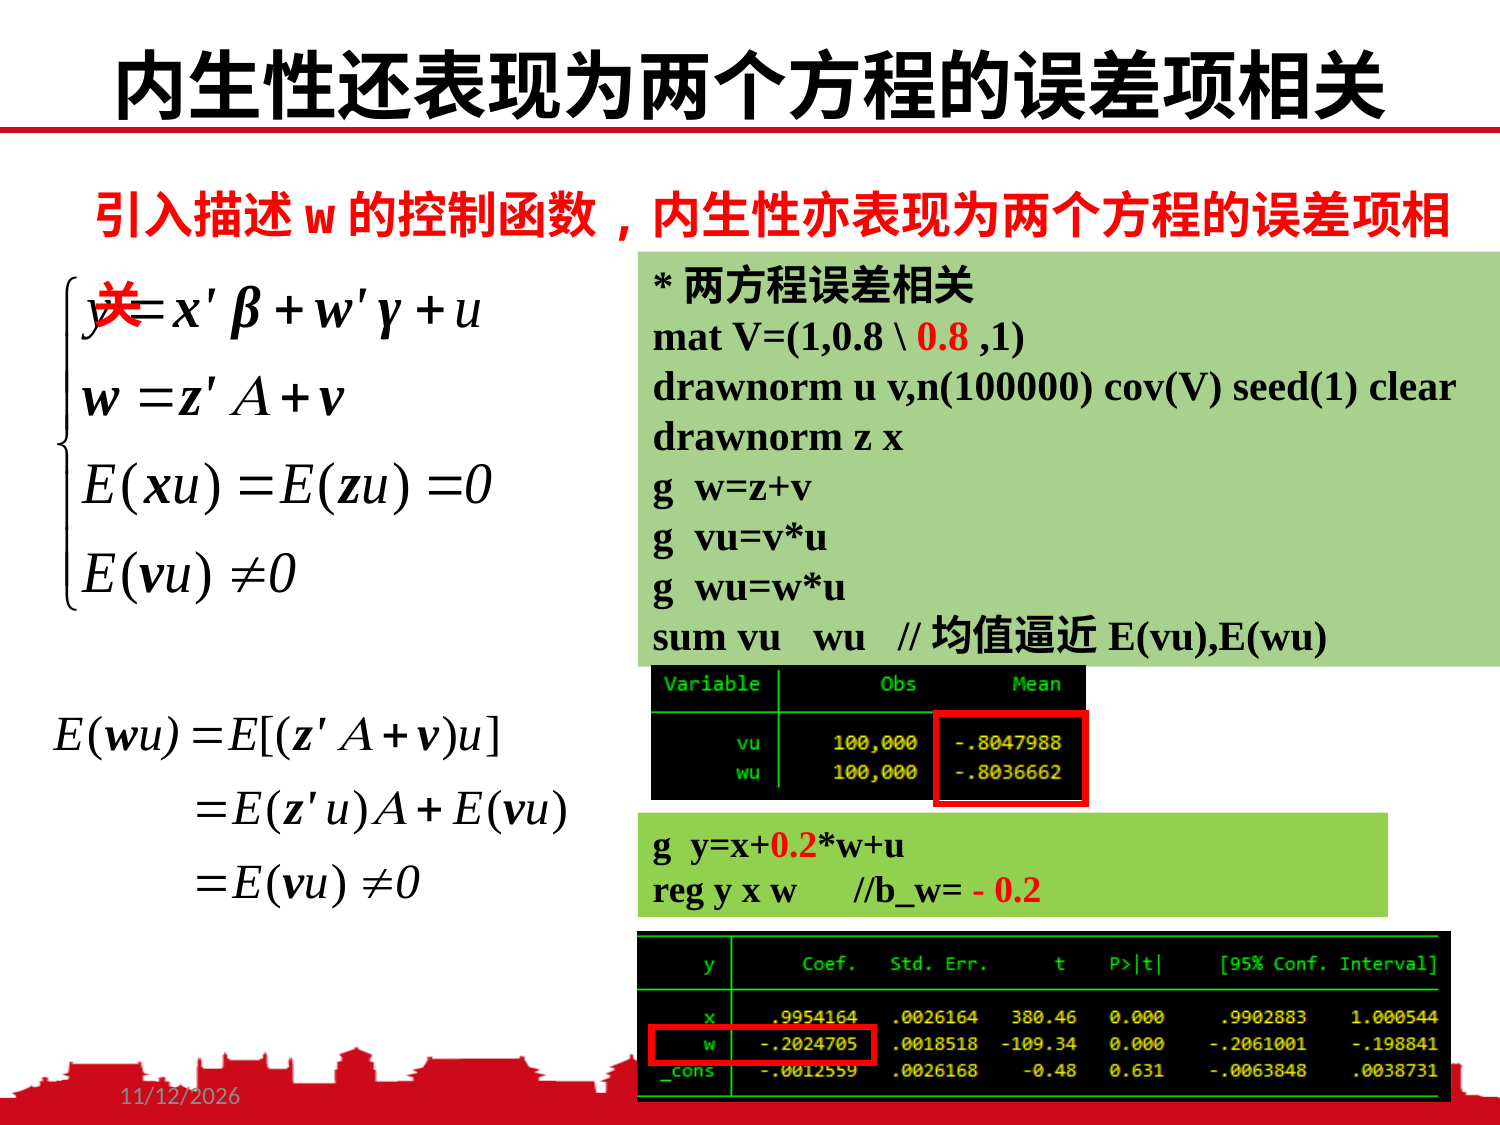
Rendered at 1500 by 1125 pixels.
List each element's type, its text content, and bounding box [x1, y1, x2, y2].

picture [651, 665, 1086, 800]
text_box g y=x+0.2*w+u reg y x w //b_w= - 0.2 [637, 812, 1388, 918]
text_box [44, 705, 579, 919]
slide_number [104, 1065, 442, 1125]
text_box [44, 267, 502, 621]
footer 中国人民大学，陈传波 [496, 1042, 637, 1103]
text_box 内生性还表现为两个方程的误差项相关 [0, 31, 1500, 137]
picture [0, 931, 1500, 1125]
text_box [935, 800, 1086, 805]
text_box 引入描述w的控制函数,内生性亦表现为两个方程的误差项相关 [79, 146, 1488, 342]
text_box *两方程误差相关 mat V=(1,0.8 \ 0.8 ,1) drawnorm u v,n(100000) cov(V) seed(1) clear drawnorm z x g w=z+v g vu=v*u g wu=w*u sum vu wu //均值逼近E(vu),E(wu) [637, 251, 1500, 667]
